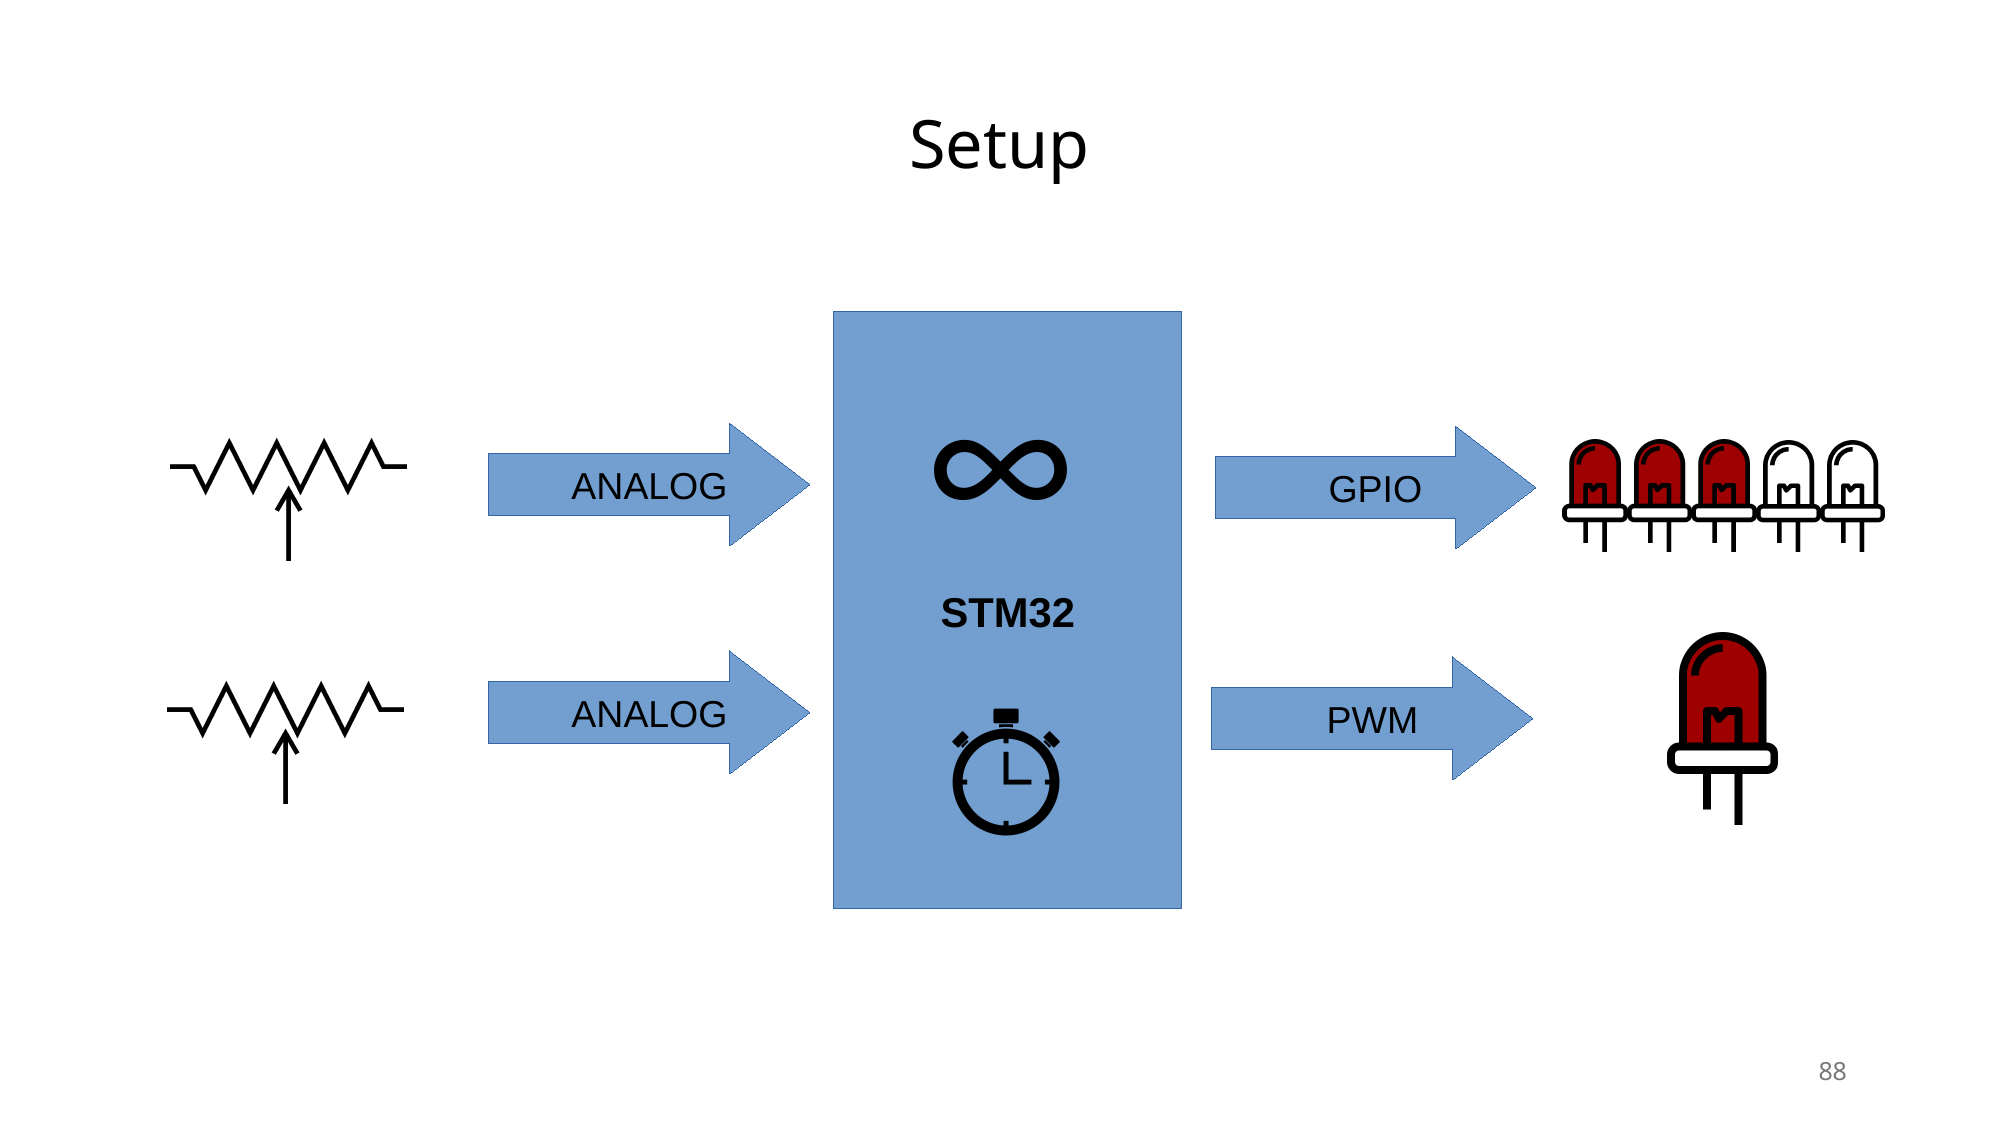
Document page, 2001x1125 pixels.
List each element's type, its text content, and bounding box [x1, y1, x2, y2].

text_box STM32 [833, 311, 1182, 909]
picture [921, 422, 1081, 518]
text_box ANALOG [488, 650, 810, 774]
picture [167, 615, 404, 805]
picture [170, 372, 407, 562]
text_box Setup [317, 103, 1683, 270]
text_box PWM [1211, 656, 1533, 780]
text_box ANALOG [488, 423, 810, 546]
picture [932, 698, 1081, 847]
text_box GPIO [1215, 426, 1536, 549]
picture [1562, 439, 1885, 553]
slide_number 88 [1412, 1042, 1862, 1102]
picture [1667, 632, 1779, 826]
